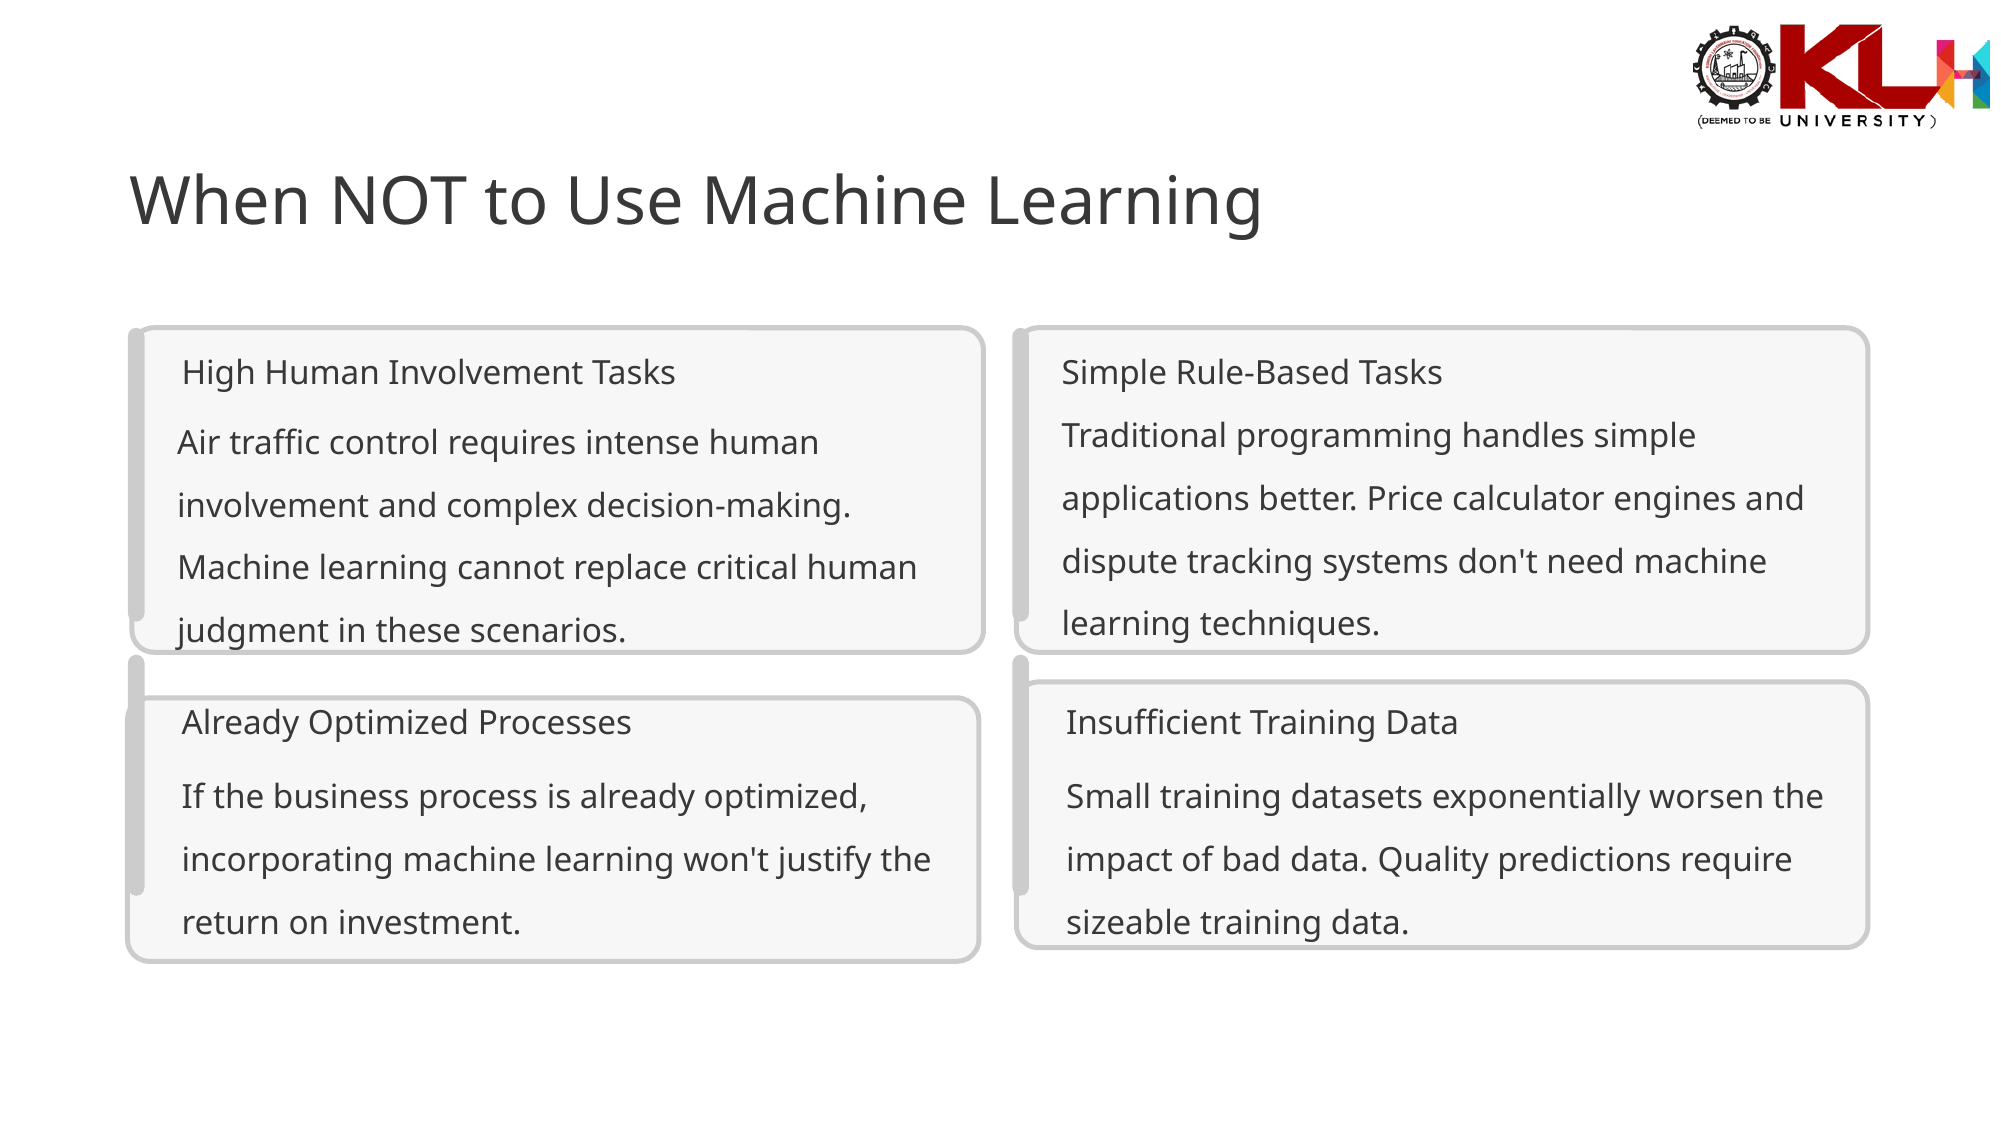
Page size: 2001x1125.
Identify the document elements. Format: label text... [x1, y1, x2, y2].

text_box [1016, 327, 1868, 653]
text_box Simple Rule-Based Tasks [1061, 342, 1709, 382]
text_box [127, 654, 145, 896]
text_box Air traffic control requires intense human involvement and complex decision-making. Machine learning cannot replace critical human judgment in these scenarios. [177, 398, 942, 558]
text_box [1016, 681, 1868, 948]
text_box Insufficient Training Data [1066, 691, 1732, 741]
text_box If the business process is already optimized, incorporating machine learning won't justify the return on investment. [181, 752, 947, 859]
text_box Already Optimized Processes [181, 691, 912, 737]
picture [1686, 0, 2000, 165]
text_box When NOT to Use Machine Learning [129, 138, 1846, 221]
text_box Small training datasets exponentially worsen the impact of bad data. Quality predictions require sizeable training data. [1066, 752, 1831, 859]
text_box [1012, 327, 1029, 622]
text_box Traditional programming handles simple applications better. Price calculator engines and dispute tracking systems don't need machine learning techniques. [1061, 391, 1827, 551]
text_box [1012, 654, 1029, 896]
text_box High Human Involvement Tasks [181, 342, 862, 382]
text_box [127, 327, 145, 622]
text_box [131, 327, 984, 653]
text_box [127, 697, 979, 962]
